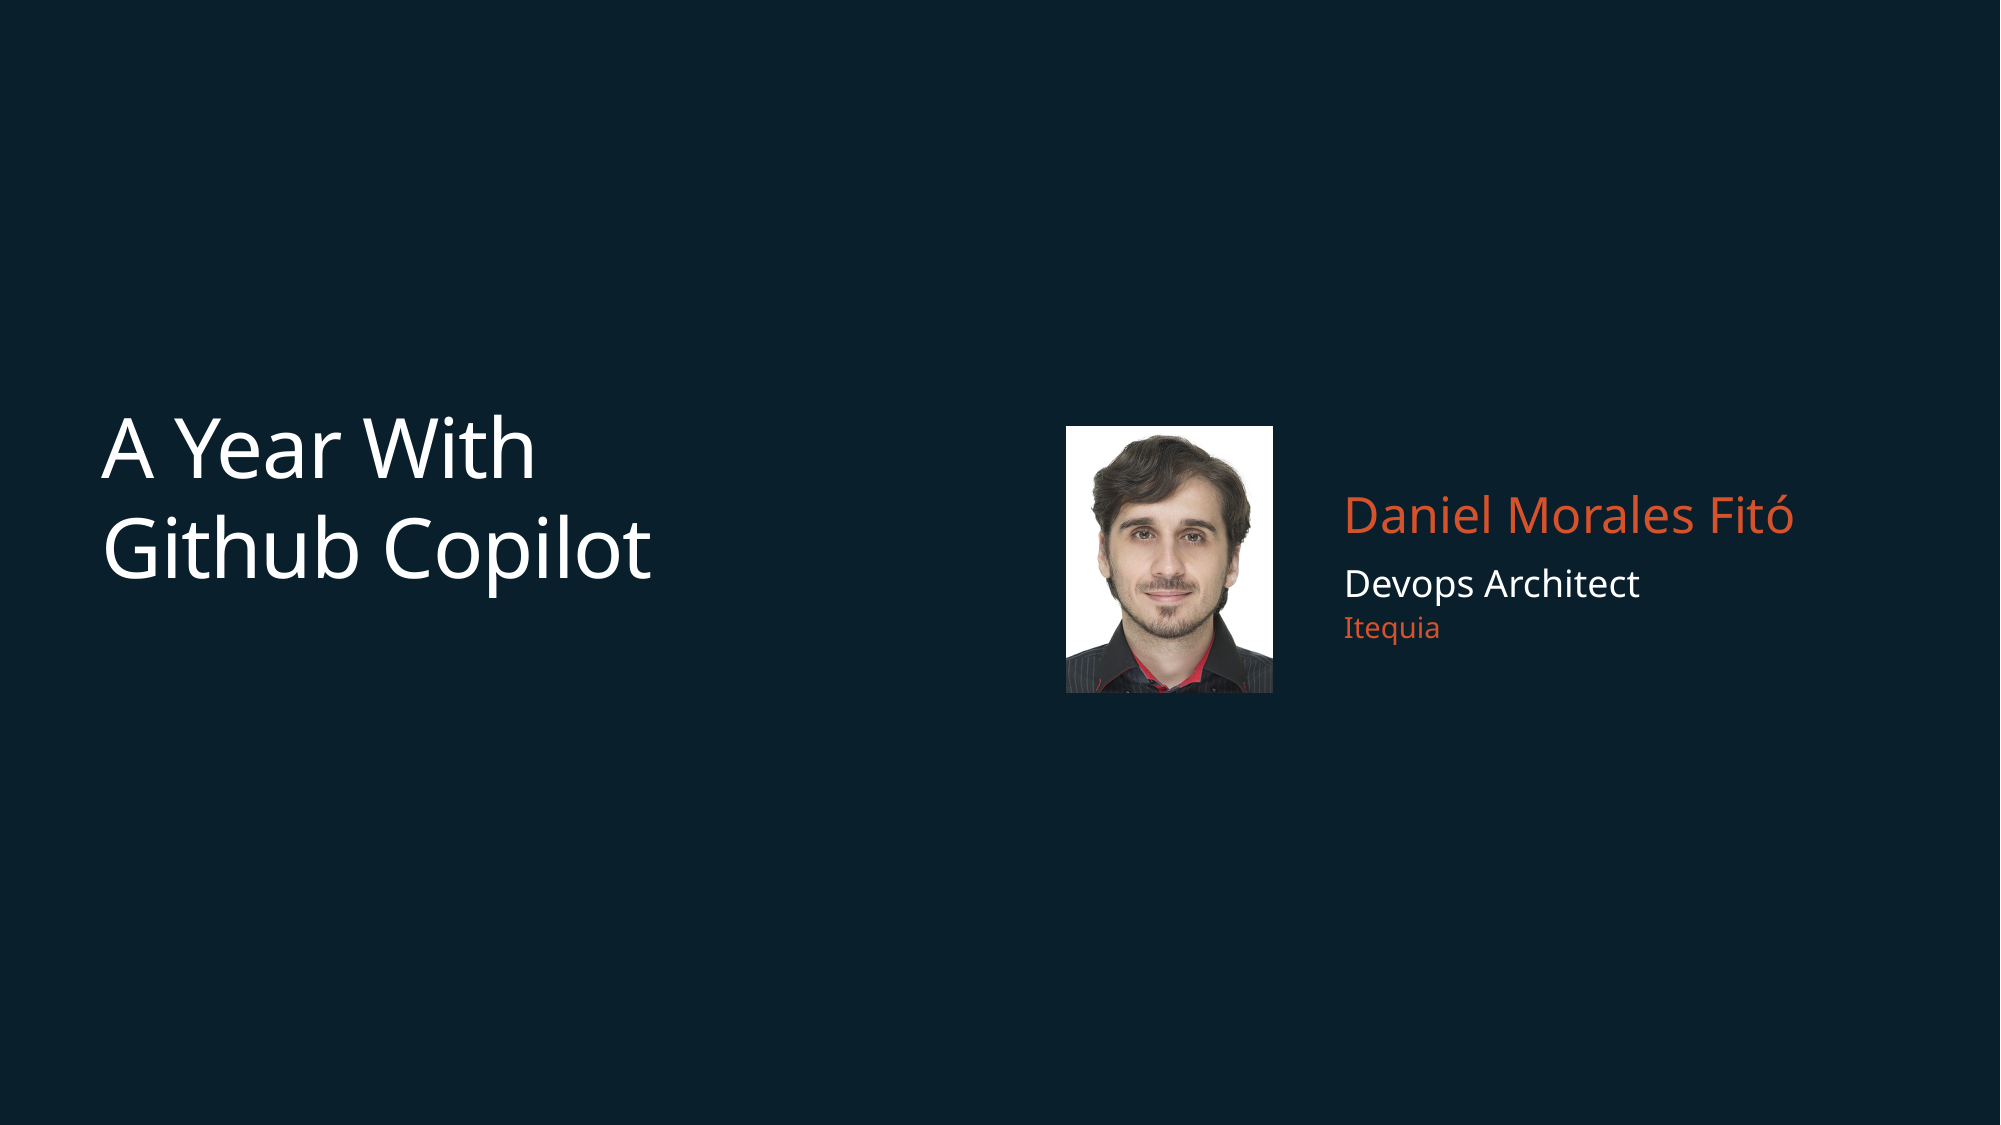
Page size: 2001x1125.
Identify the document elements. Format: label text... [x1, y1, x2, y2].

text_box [1343, 482, 1866, 645]
title A Year With Github Copilot [101, 391, 815, 695]
picture [1065, 426, 1273, 693]
